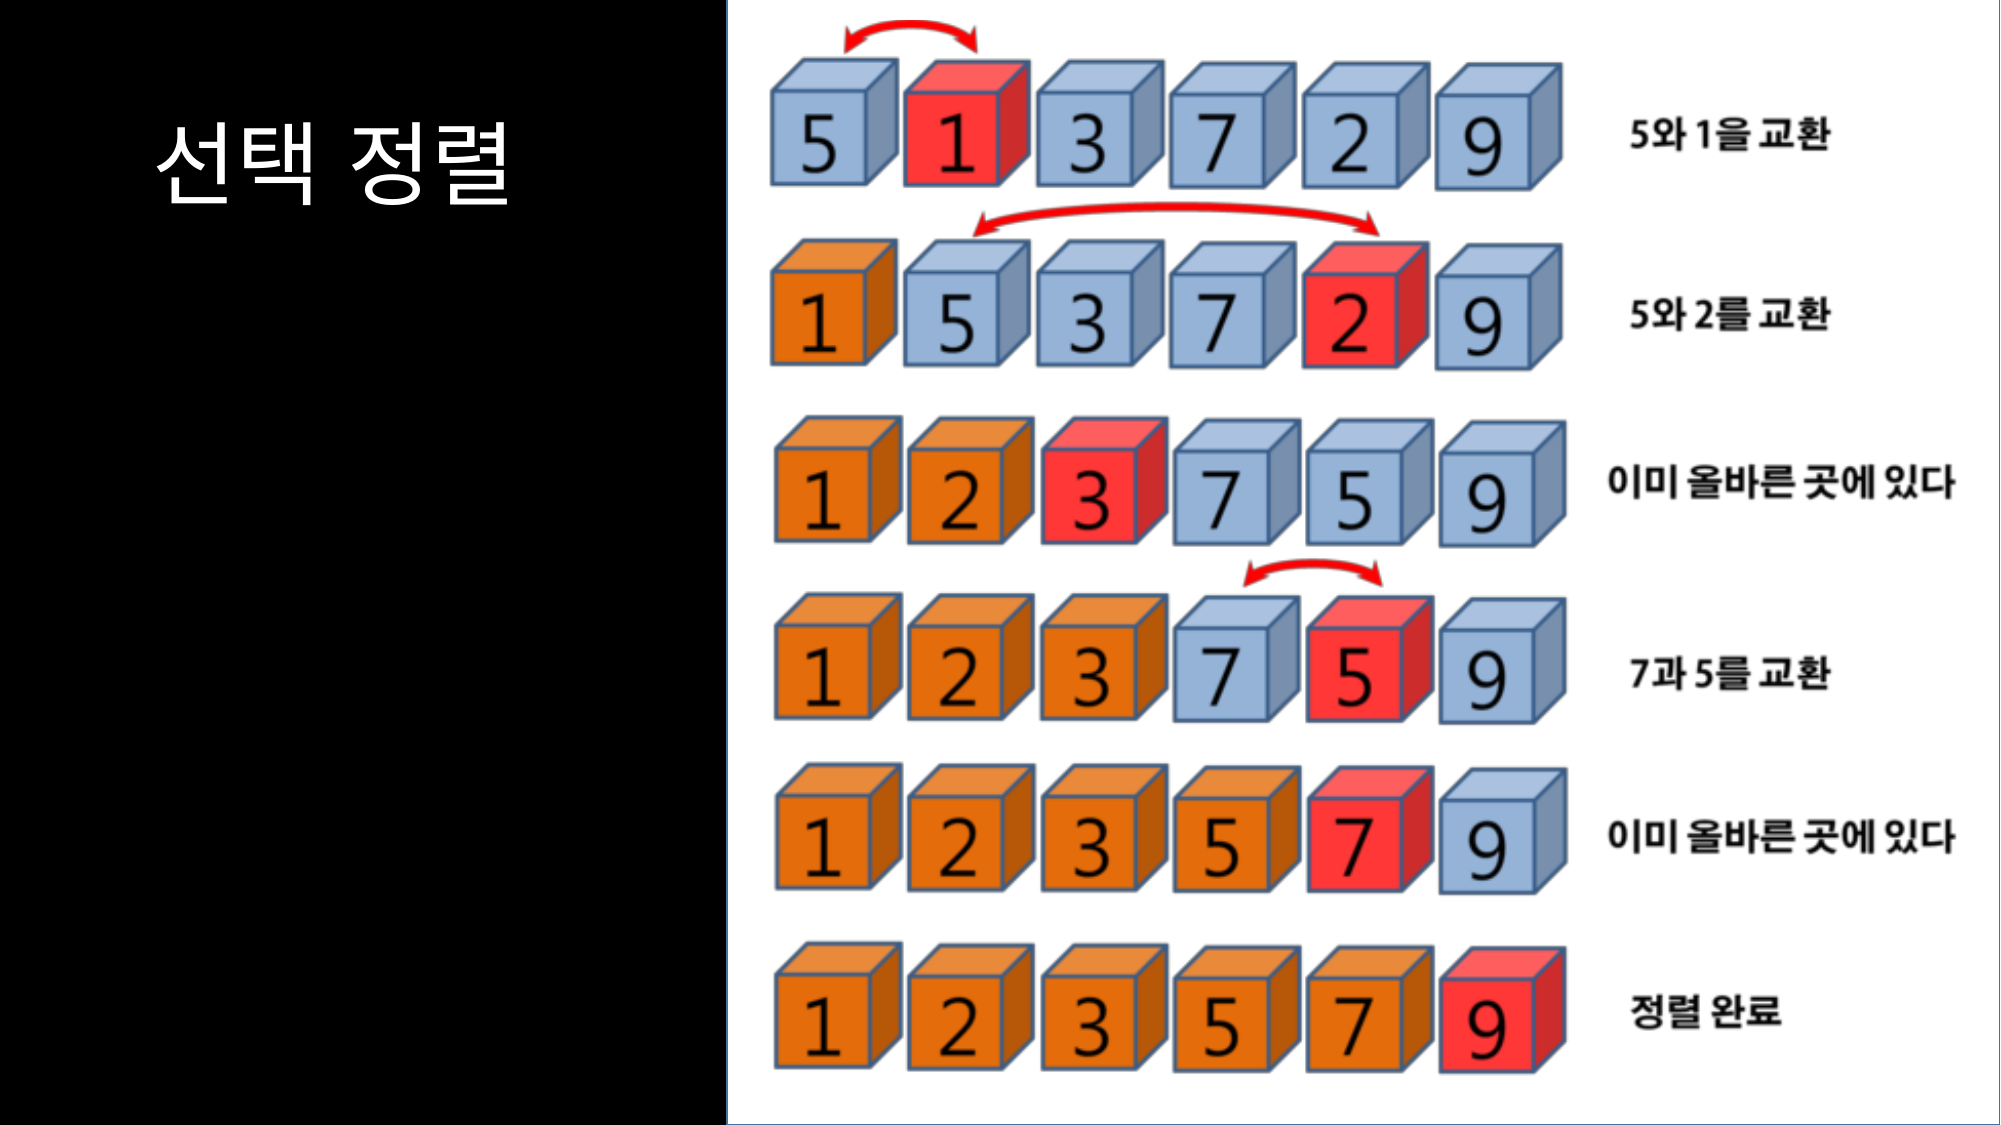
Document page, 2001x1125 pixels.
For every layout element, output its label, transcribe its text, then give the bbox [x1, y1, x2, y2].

text_box [726, 0, 2000, 1125]
title 선택 정렬 [137, 59, 726, 278]
picture [748, 20, 1979, 1125]
